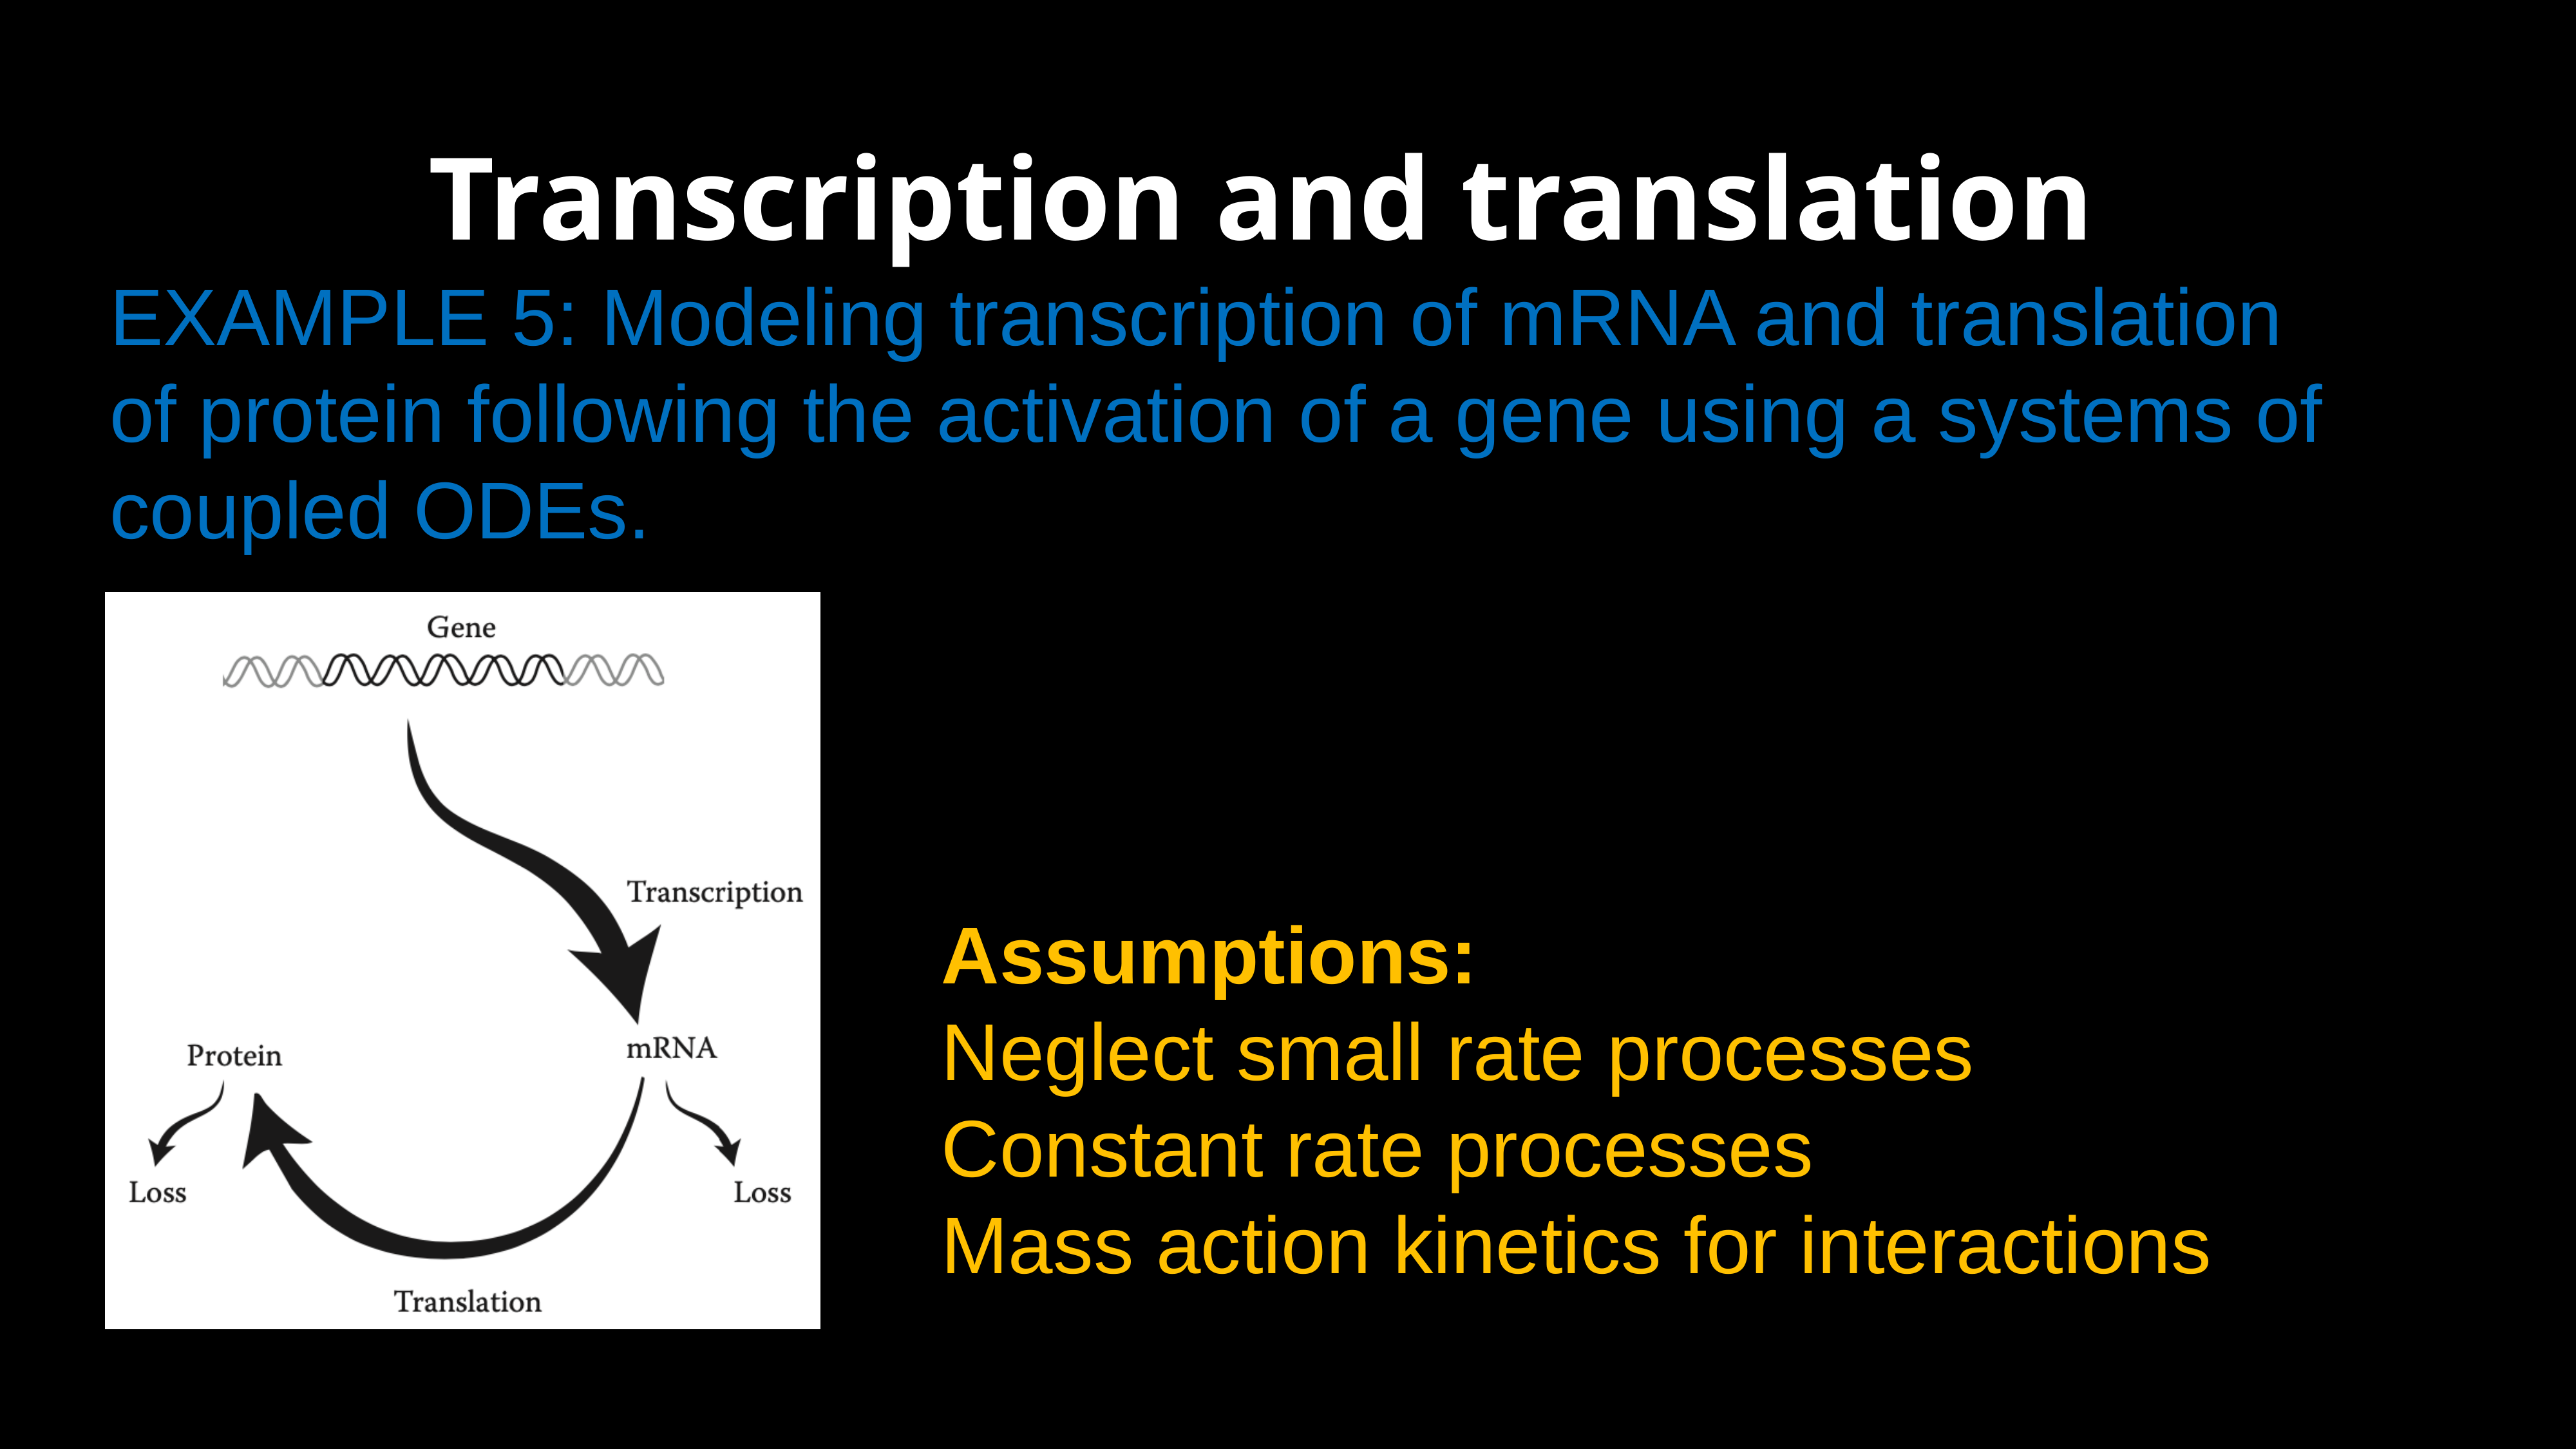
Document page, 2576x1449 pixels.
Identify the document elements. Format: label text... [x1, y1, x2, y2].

text_box EXAMPLE 5: Modeling transcription of mRNA and translation of protein following the activation of a gene using a systems of coupled ODEs. [100, 260, 2379, 560]
list Transcription and translation [100, 2, 2422, 412]
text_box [296, 1027, 782, 1077]
picture [104, 592, 821, 1330]
